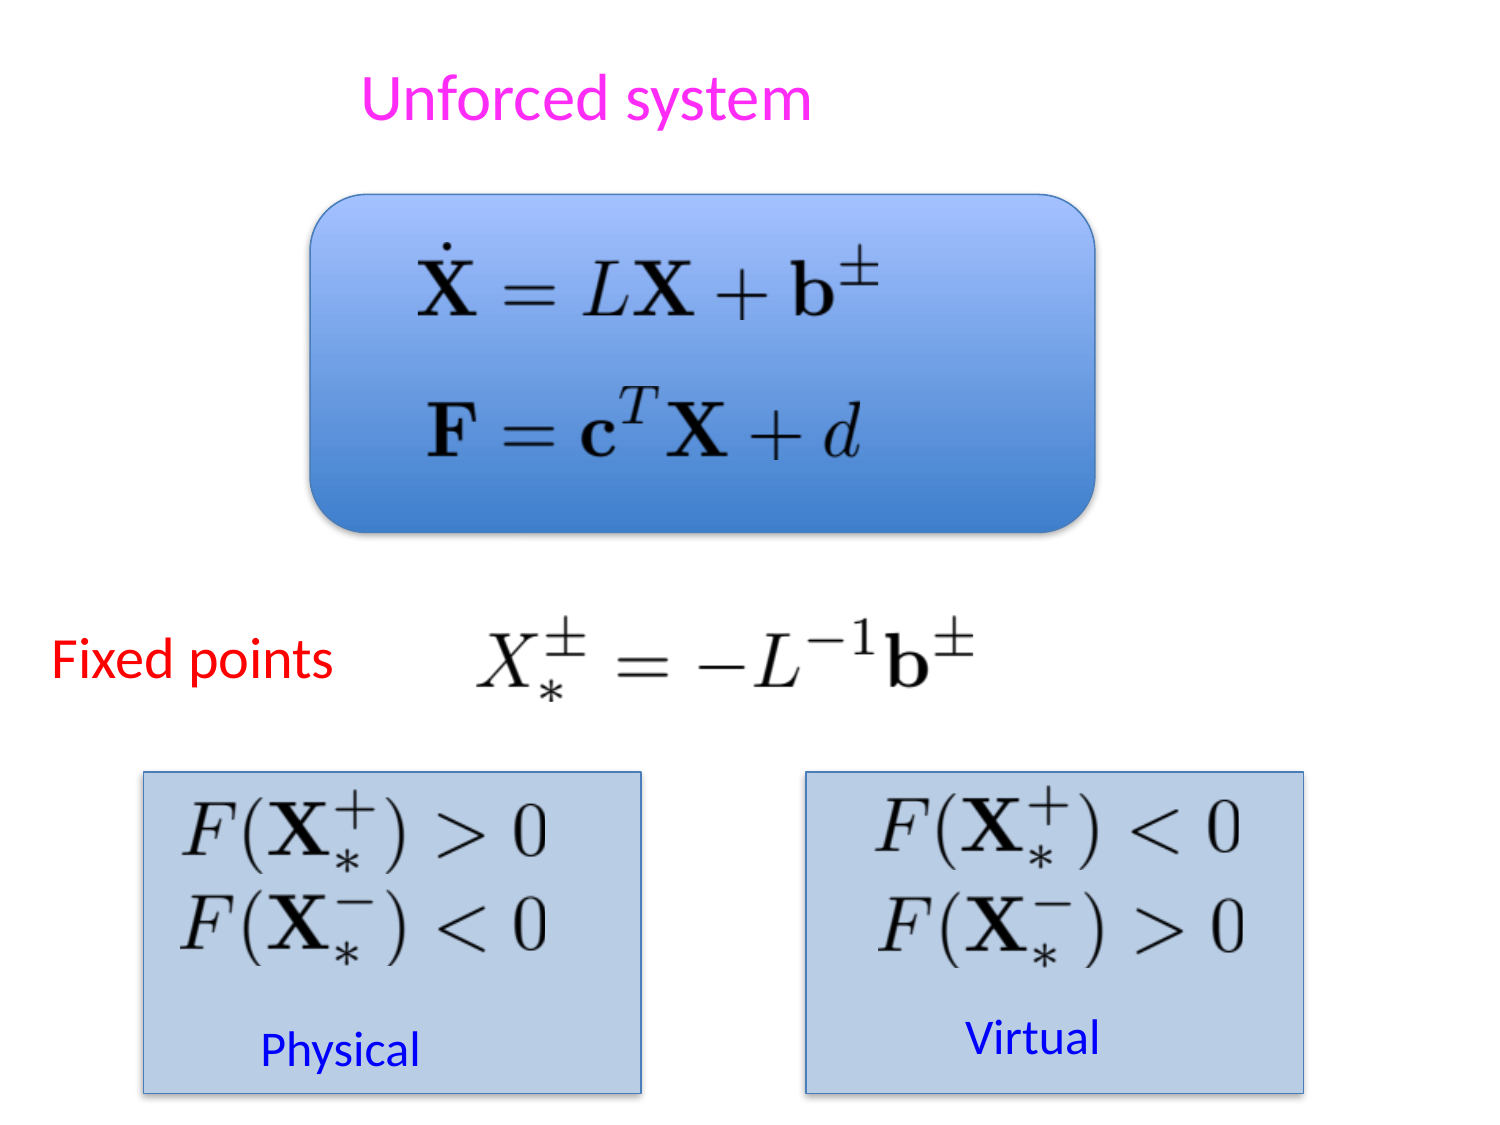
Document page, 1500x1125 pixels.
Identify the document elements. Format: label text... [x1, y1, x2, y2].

picture [417, 242, 879, 321]
picture [873, 784, 1239, 870]
text_box Virtual [860, 997, 1297, 1072]
picture [179, 788, 545, 875]
text_box [309, 193, 1096, 534]
text_box Unforced system [305, 46, 1329, 141]
picture [426, 386, 861, 460]
text_box Fixed points [36, 612, 418, 698]
text_box Physical [189, 1008, 646, 1084]
picture [475, 614, 974, 703]
picture [877, 890, 1243, 968]
text_box [805, 771, 1304, 1094]
picture [179, 888, 545, 966]
text_box [143, 771, 642, 1094]
